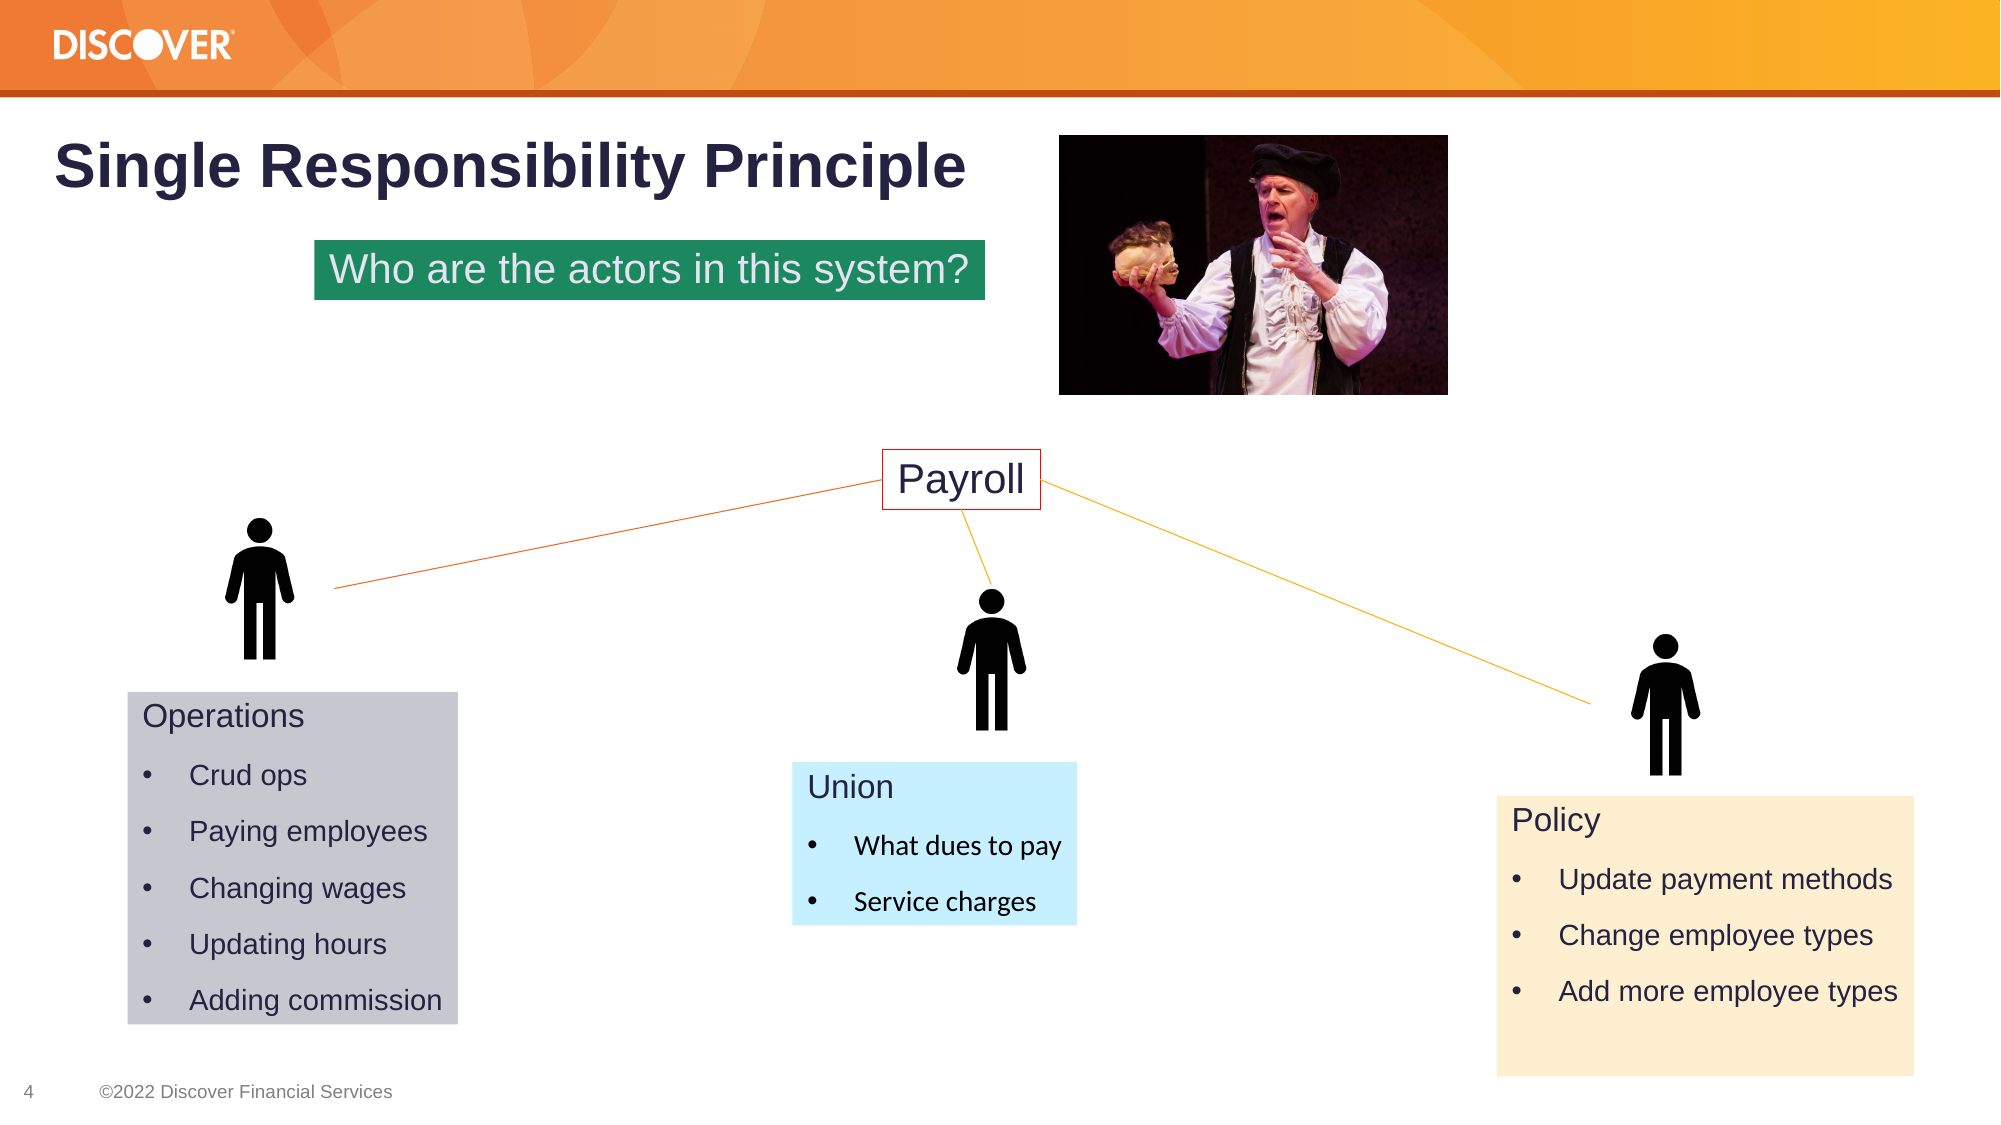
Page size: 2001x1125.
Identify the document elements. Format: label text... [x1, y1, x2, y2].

text_box Policy Update payment methods Change employee types Add more employee types [1496, 795, 1914, 1077]
title Single Responsibility Principle [54, 97, 1945, 225]
text_box Who are the actors in this system? [314, 240, 985, 300]
picture [0, 0, 1795, 90]
picture [1058, 135, 1448, 395]
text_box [1040, 479, 1591, 705]
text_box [961, 510, 992, 585]
text_box Payroll [882, 449, 1041, 510]
text_box Union What dues to pay Service charges [792, 761, 1077, 926]
text_box Operations Crud ops Paying employees Changing wages Updating hours Adding commission [127, 691, 458, 1025]
picture [184, 513, 335, 664]
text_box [334, 479, 882, 589]
picture [1590, 629, 1741, 780]
picture [916, 584, 1067, 735]
